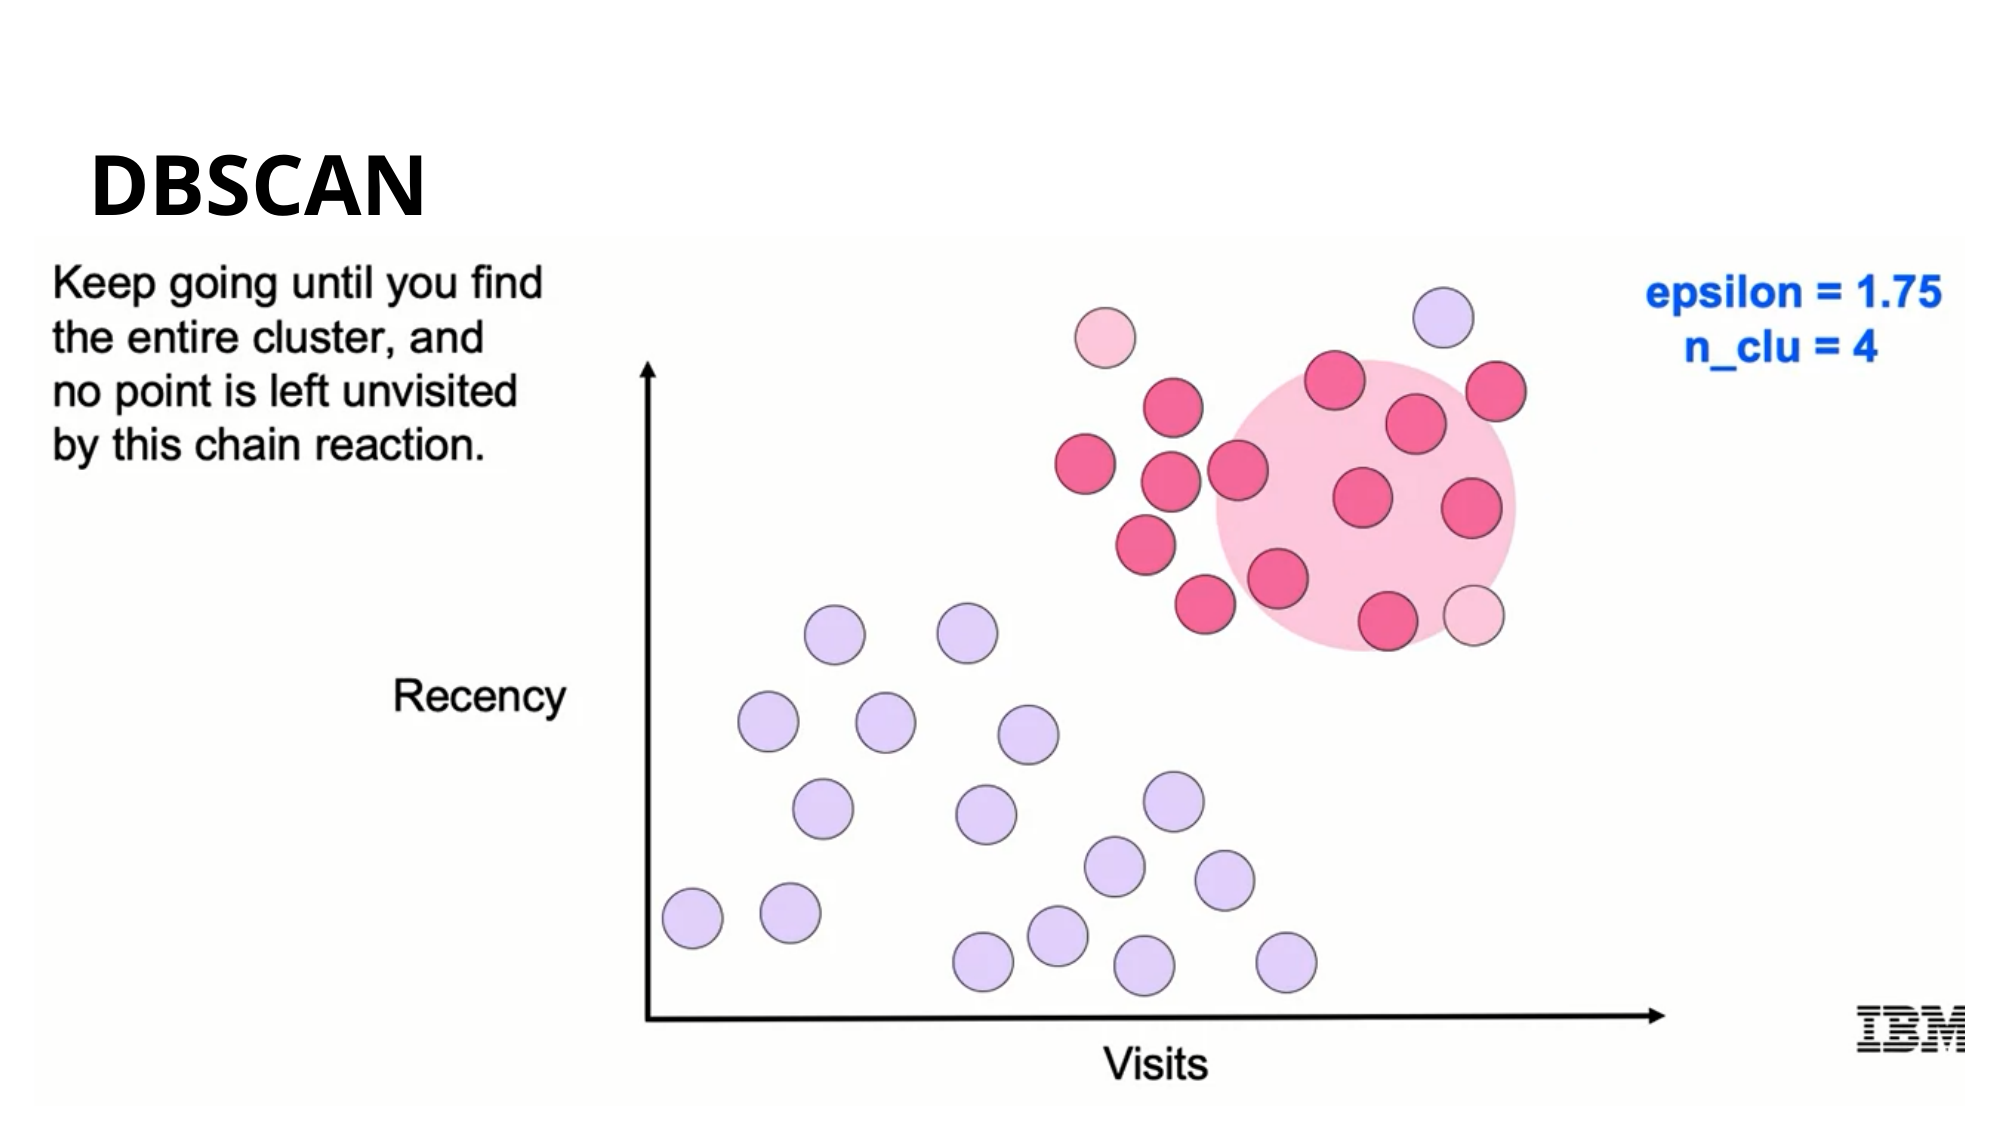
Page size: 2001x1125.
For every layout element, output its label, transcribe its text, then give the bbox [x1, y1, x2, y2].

title DBSCAN [68, 97, 1932, 223]
slide_number 20 [1965, 1019, 1974, 1106]
picture [34, 236, 1965, 1106]
